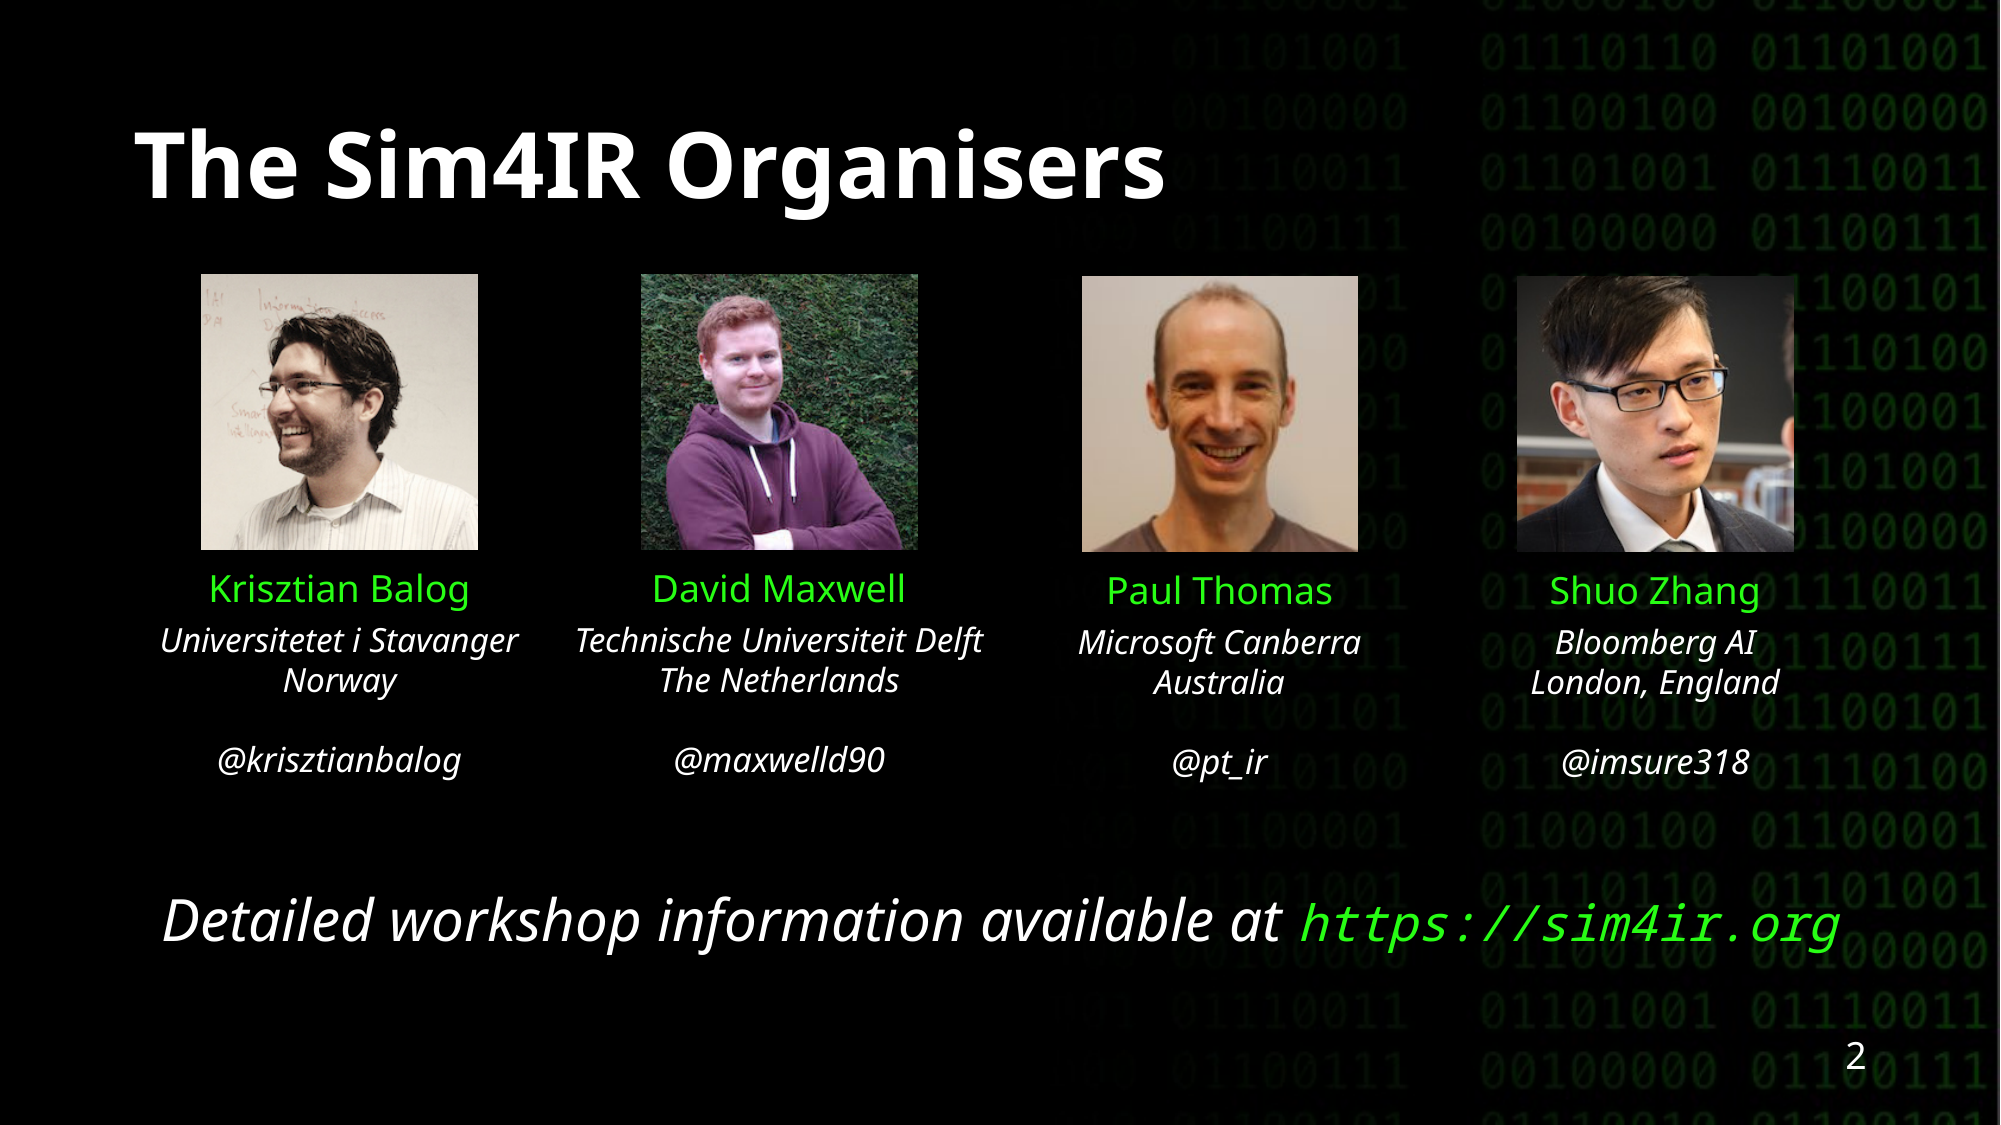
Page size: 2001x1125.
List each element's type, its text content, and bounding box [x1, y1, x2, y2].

picture [0, 0, 2000, 1125]
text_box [1448, 276, 1863, 824]
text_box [572, 274, 987, 822]
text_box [132, 274, 547, 822]
text_box The Sim4IR Organisers [133, 106, 1867, 217]
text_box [1012, 276, 1427, 824]
text_box 2 [1504, 1031, 1867, 1077]
text_box Detailed workshop information available at https://sim4ir.org [132, 882, 1867, 954]
